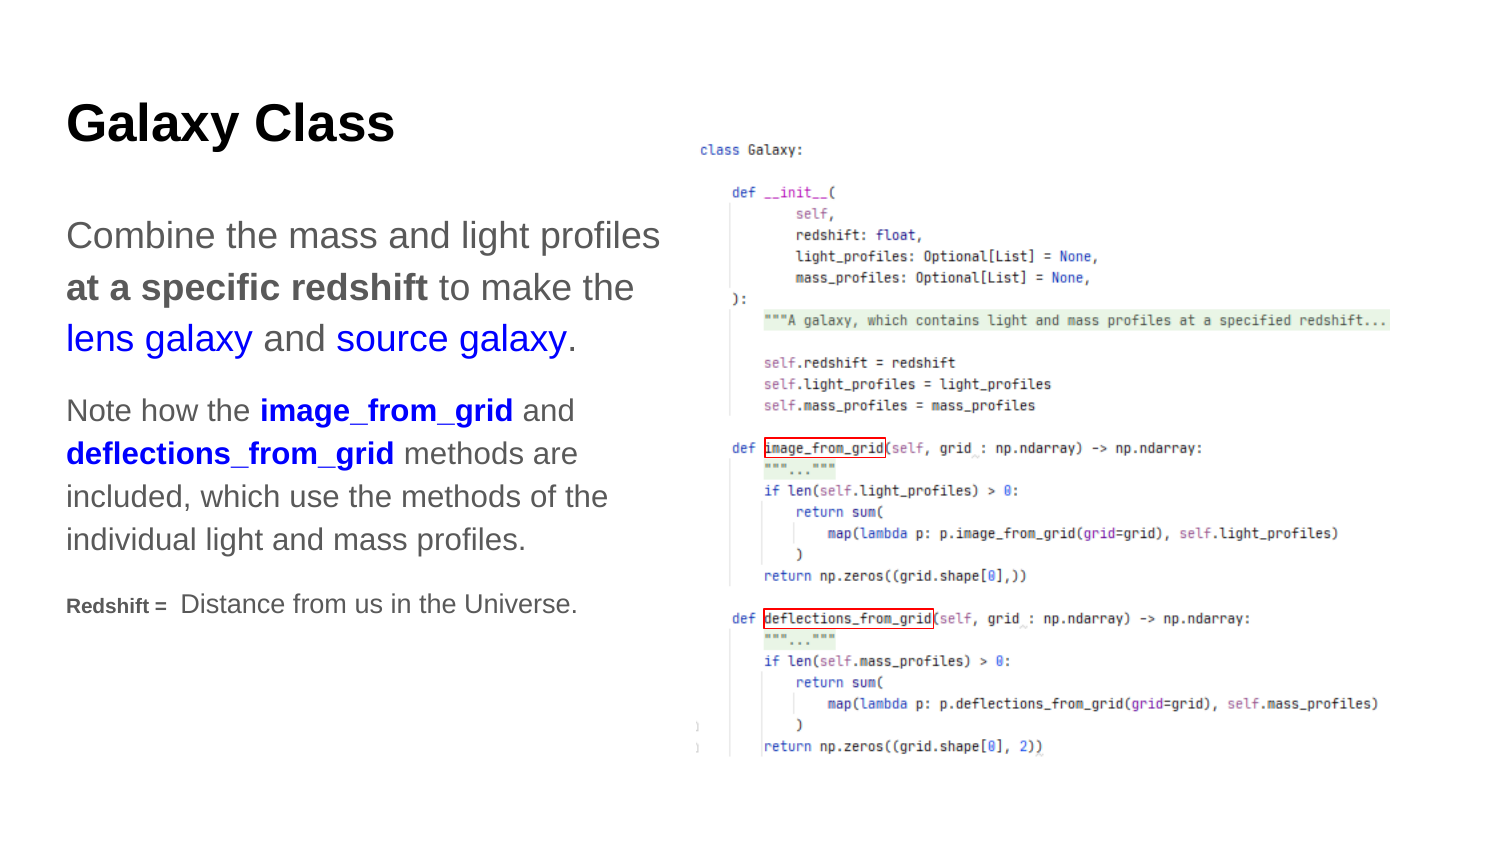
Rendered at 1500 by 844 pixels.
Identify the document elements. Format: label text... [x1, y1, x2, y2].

picture [696, 138, 1391, 767]
title Galaxy Class [51, 72, 1449, 167]
list Combine the mass and light profiles at a specific redshift to make the lens galaxy and source galaxy. Note how the image_from_grid and deflections_from_grid methods are included, which use the methods of the individual light and mass profiles. Redshift = Distance from us in the Universe. [51, 189, 679, 750]
